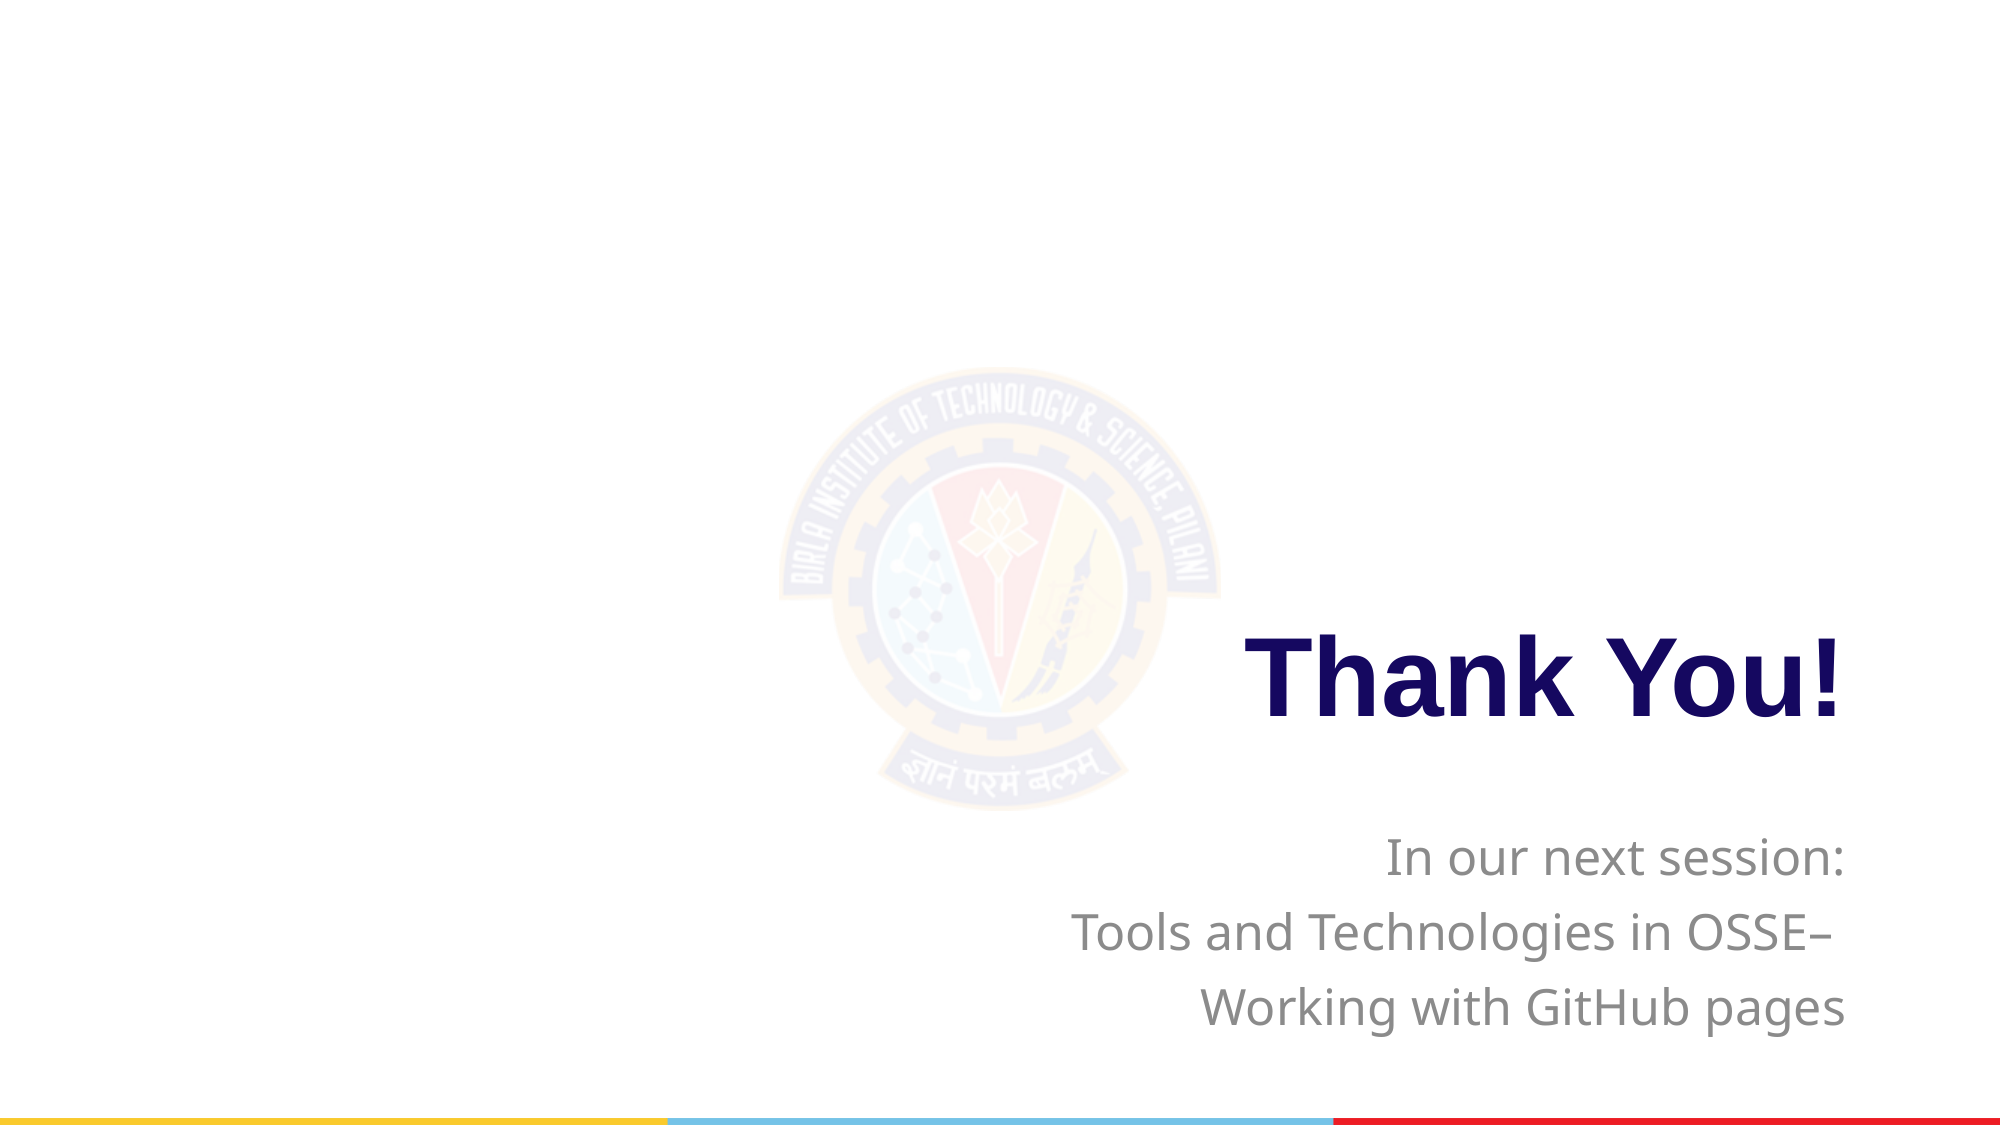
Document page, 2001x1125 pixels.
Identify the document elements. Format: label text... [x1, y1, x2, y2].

title Thank You! [136, 600, 1862, 749]
list In our next session: Tools and Technologies in OSSE– Working with GitHub pages [136, 825, 1862, 1072]
picture [0, 1118, 2000, 1125]
